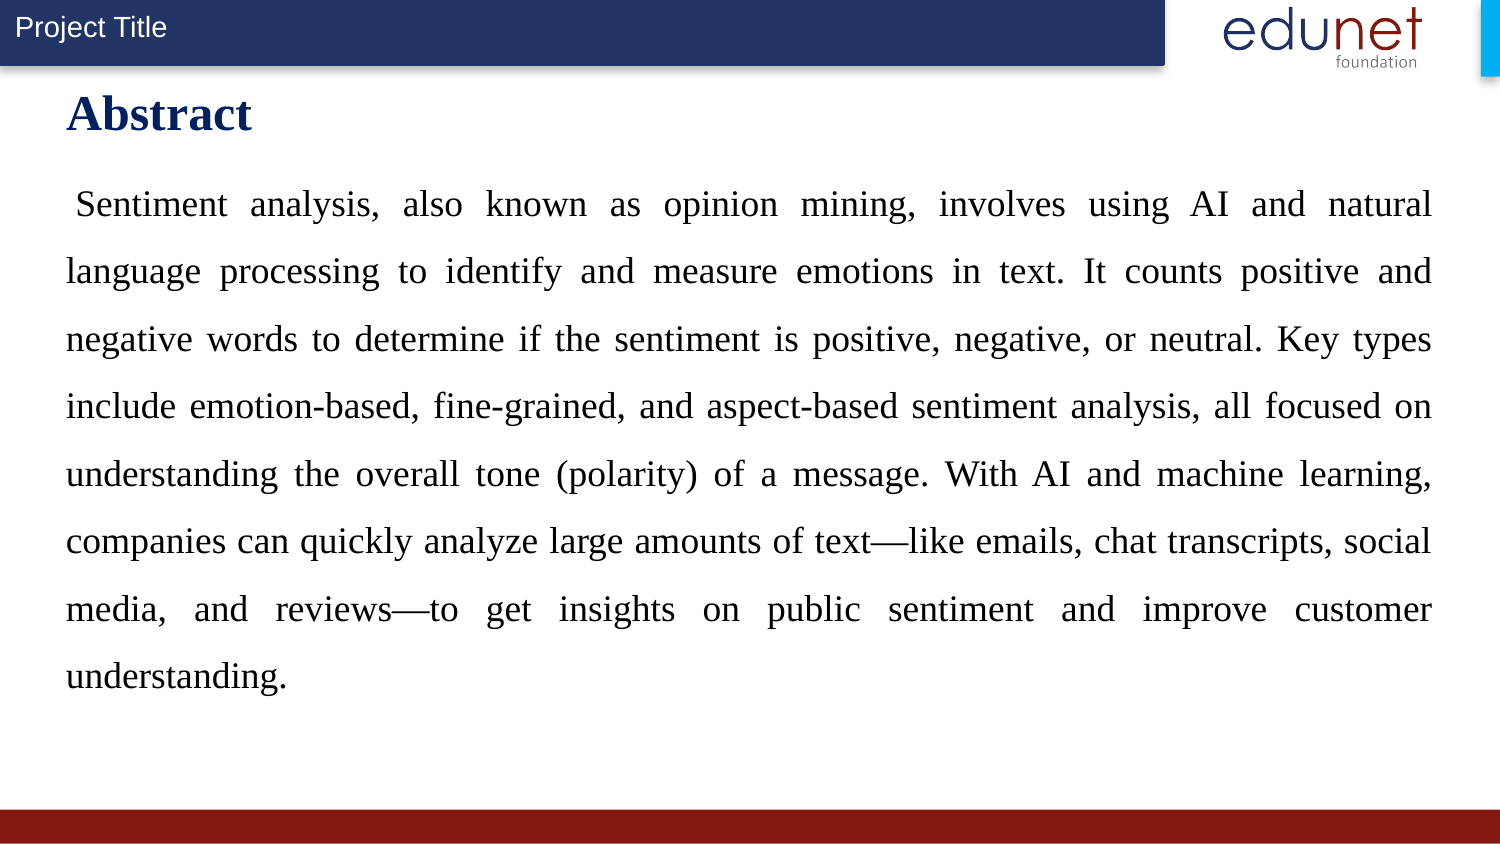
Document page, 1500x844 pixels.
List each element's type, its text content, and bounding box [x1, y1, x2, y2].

text_box Sentiment analysis, also known as opinion mining, involves using AI and natural language processing to identify and measure emotions in text. It counts positive and negative words to determine if the sentiment is positive, negative, or neutral. Key types include emotion-based, fine-grained, and aspect-based sentiment analysis, all focused on understanding the overall tone (polarity) of a message. With AI and machine learning, companies can quickly analyze large amounts of text—like emails, chat transcripts, social media, and reviews—to get insights on public sentiment and improve customer understanding. [51, 148, 1449, 797]
picture [1219, 4, 1424, 72]
title Abstract [51, 72, 1449, 148]
